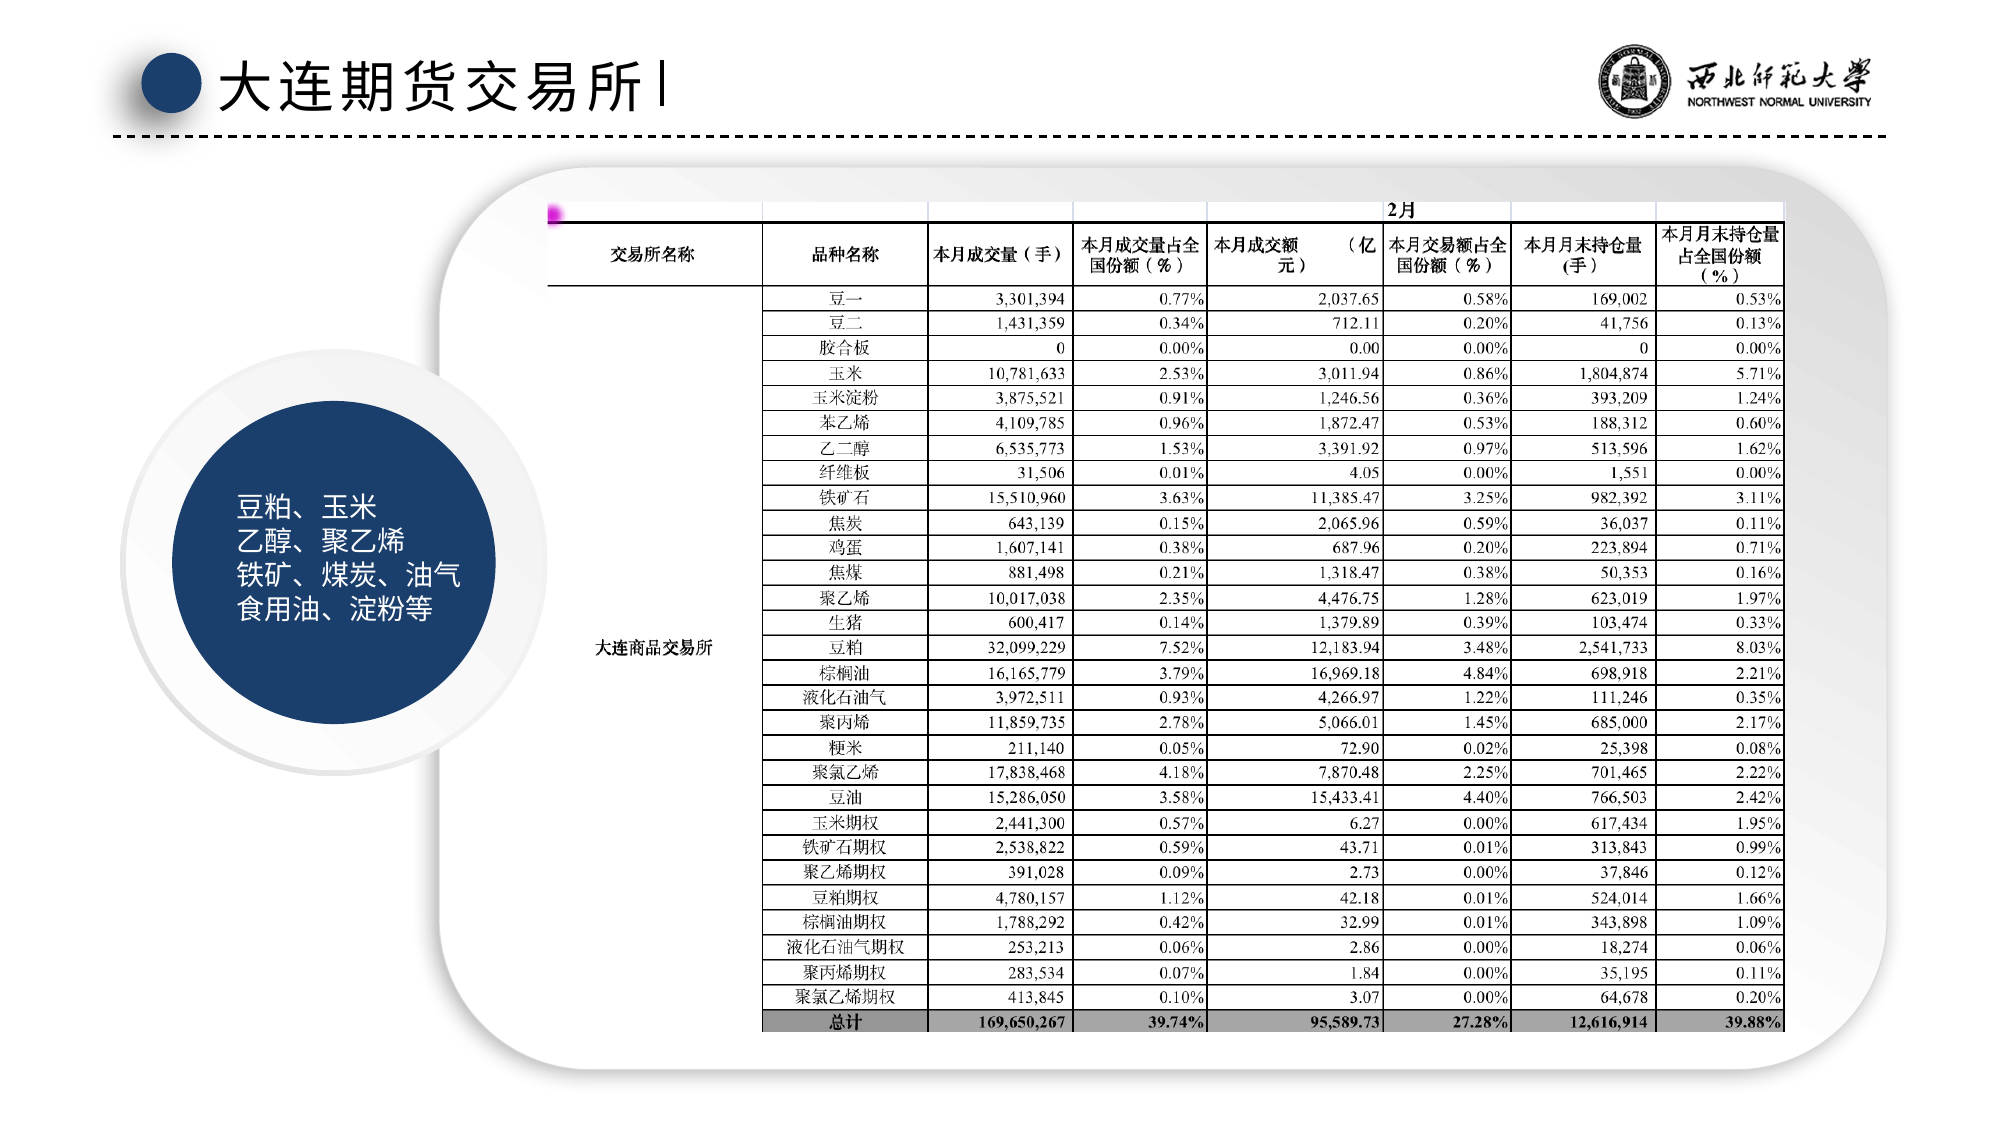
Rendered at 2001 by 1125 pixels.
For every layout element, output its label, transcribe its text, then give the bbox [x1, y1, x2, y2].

picture [1580, 32, 1891, 131]
text_box [439, 166, 1888, 1070]
picture [547, 202, 1786, 1032]
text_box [120, 348, 547, 776]
text_box [140, 51, 202, 115]
text_box 大连期货交易所 [202, 45, 659, 127]
